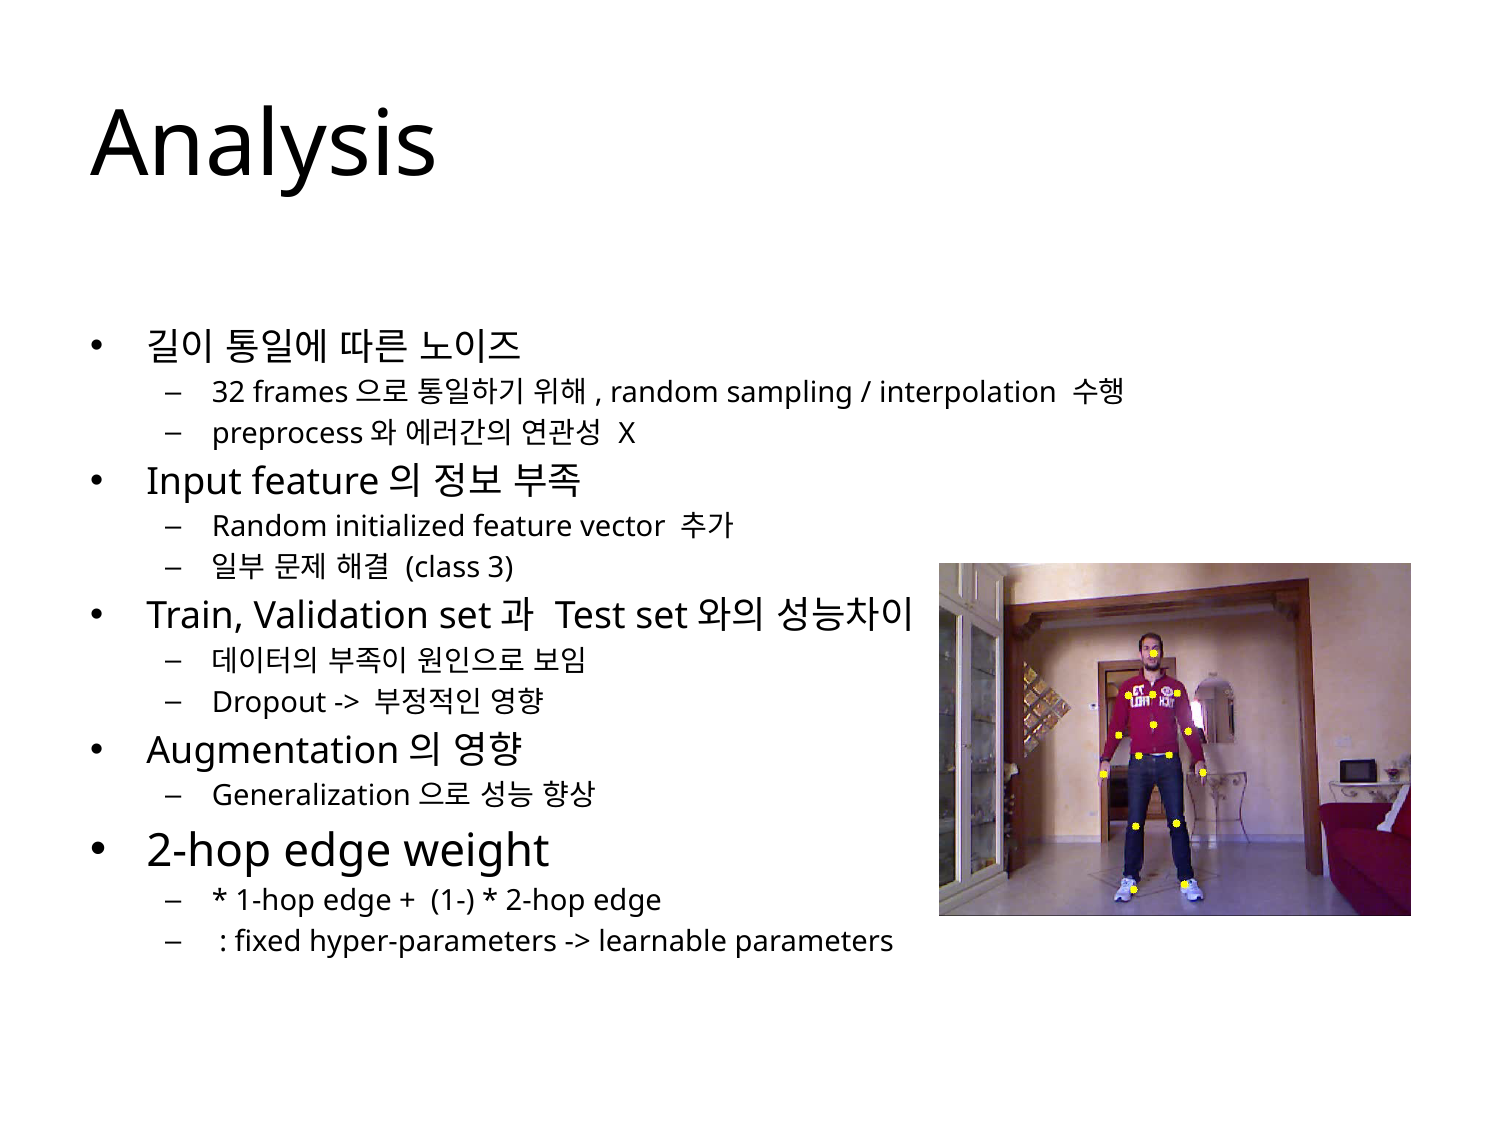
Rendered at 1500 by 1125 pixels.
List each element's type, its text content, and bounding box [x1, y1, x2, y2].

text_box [938, 562, 1412, 917]
title Analysis [75, 45, 1425, 233]
